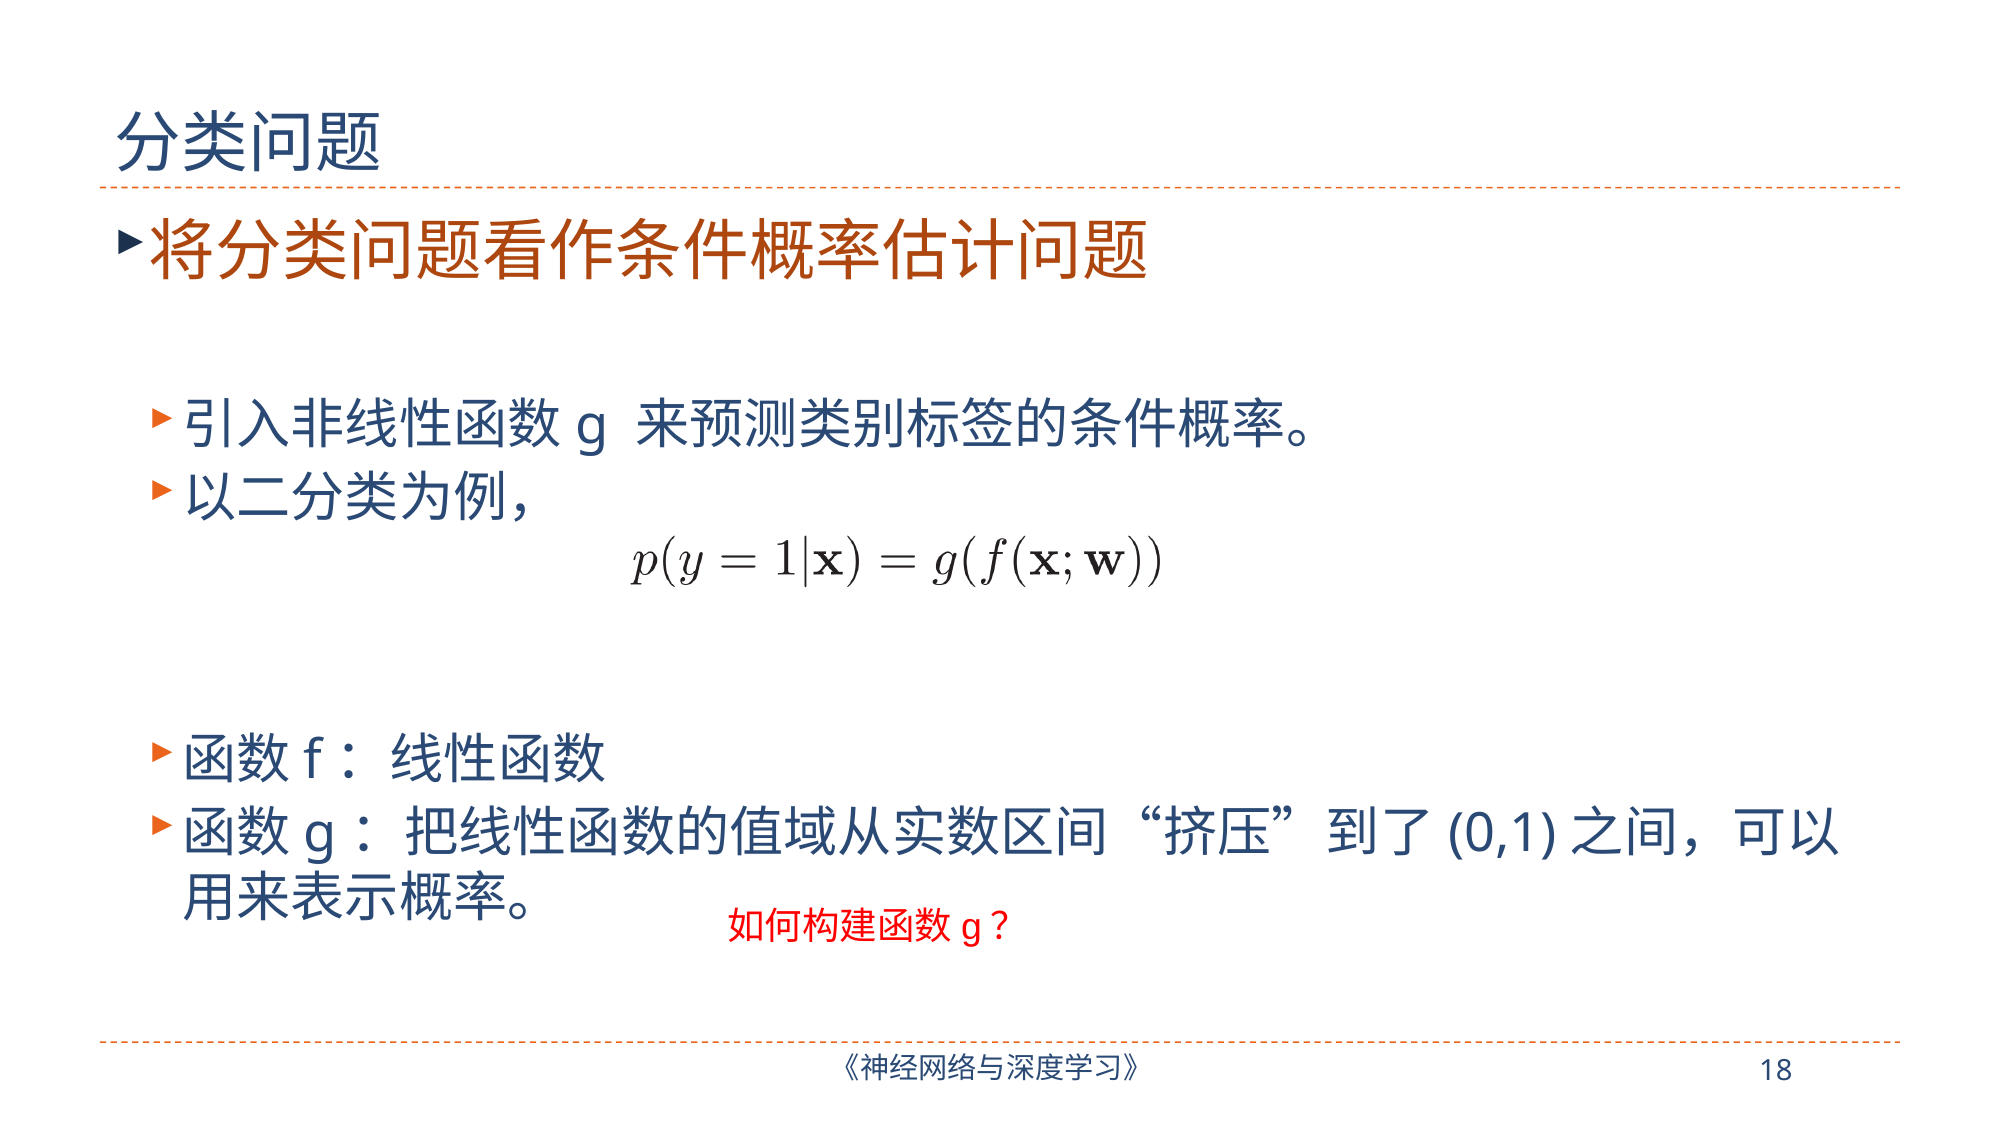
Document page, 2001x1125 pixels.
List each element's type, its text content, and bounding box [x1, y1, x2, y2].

text_box 如何构建函数g？ [712, 894, 1413, 955]
title 分类问题 [99, 24, 1900, 188]
picture [624, 528, 1162, 597]
